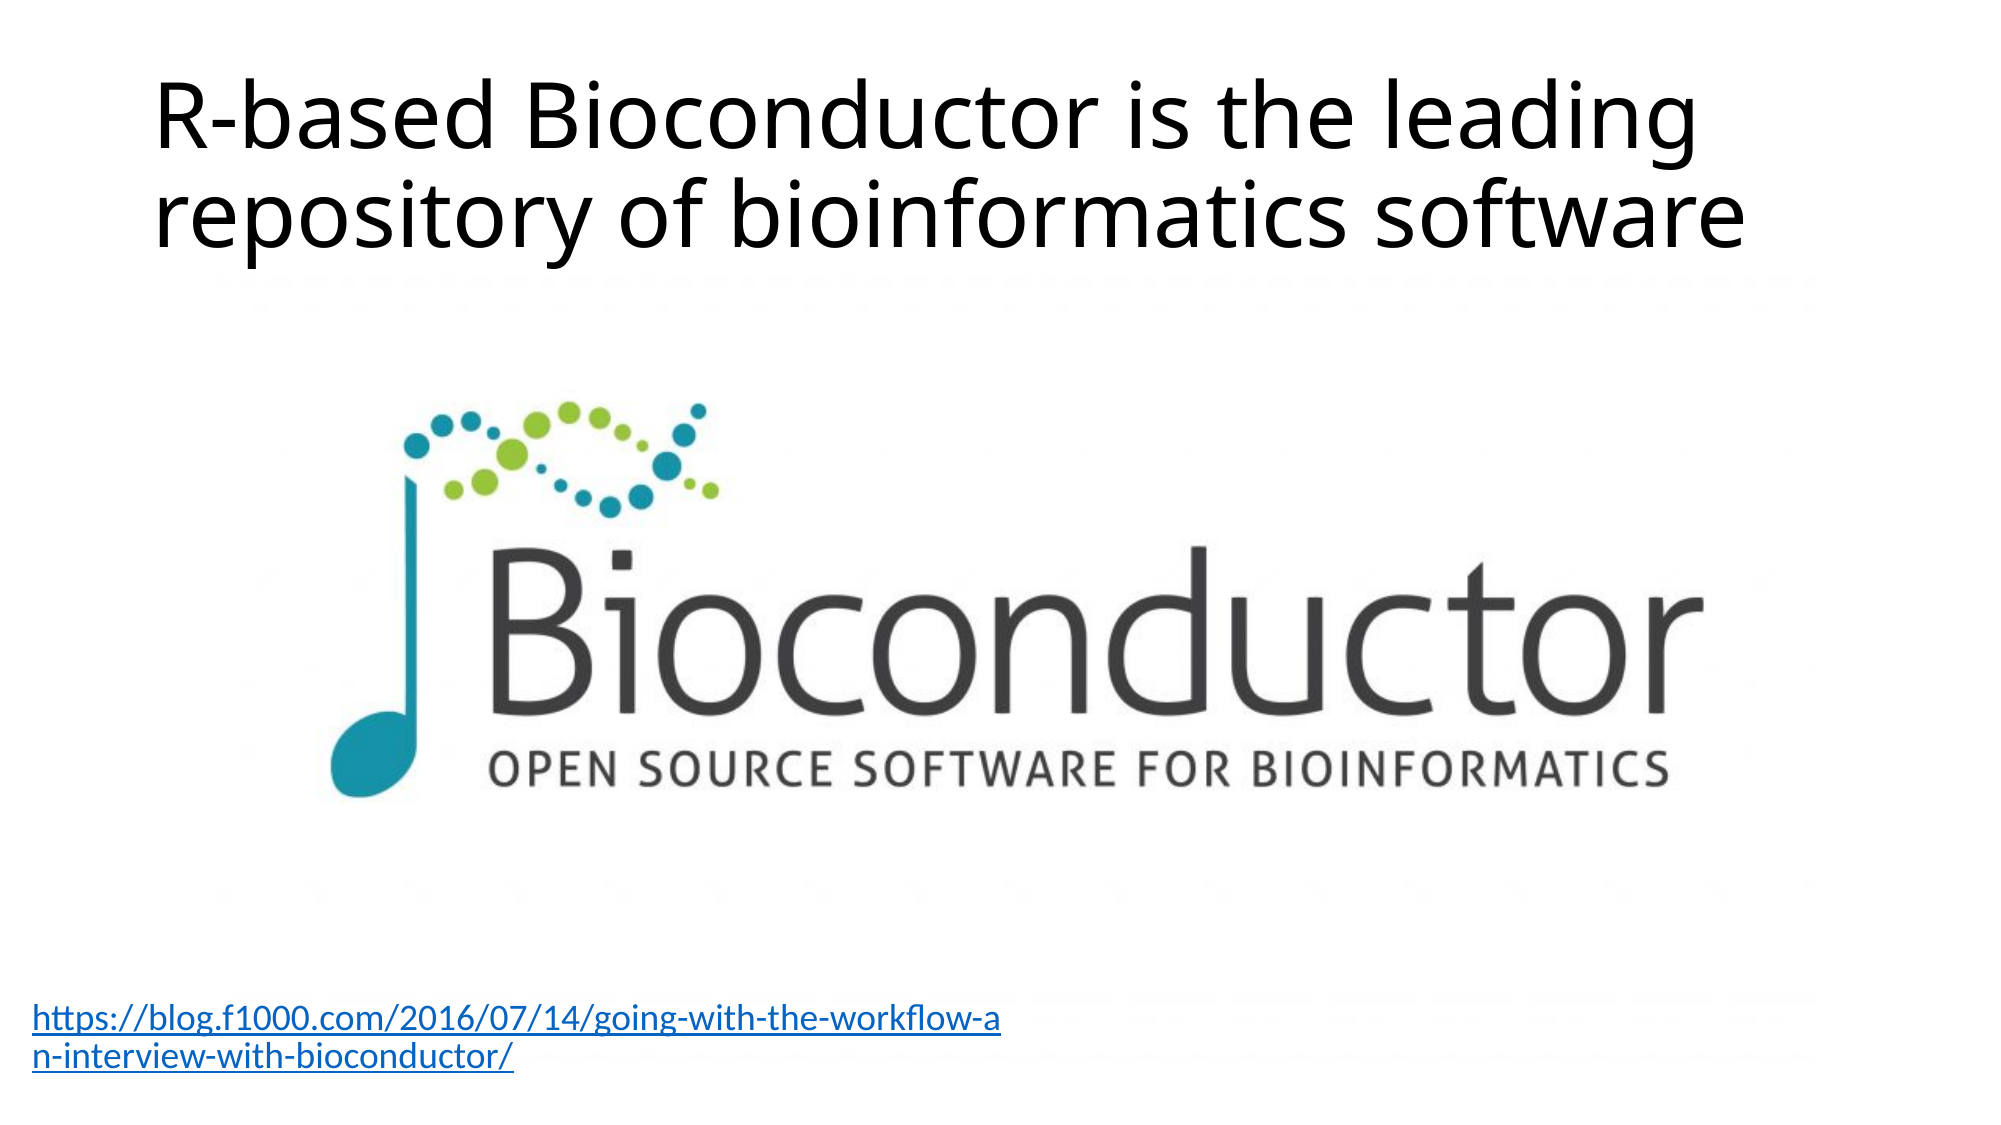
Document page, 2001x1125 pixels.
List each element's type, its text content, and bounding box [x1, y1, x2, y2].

picture [217, 202, 1818, 1061]
text_box https://blog.f1000.com/2016/07/14/going-with-the-workflow-an-interview-with-bioconductor/ [17, 985, 217, 1046]
title R-based Bioconductor is the leading repository of bioinformatics software [137, 59, 1863, 278]
